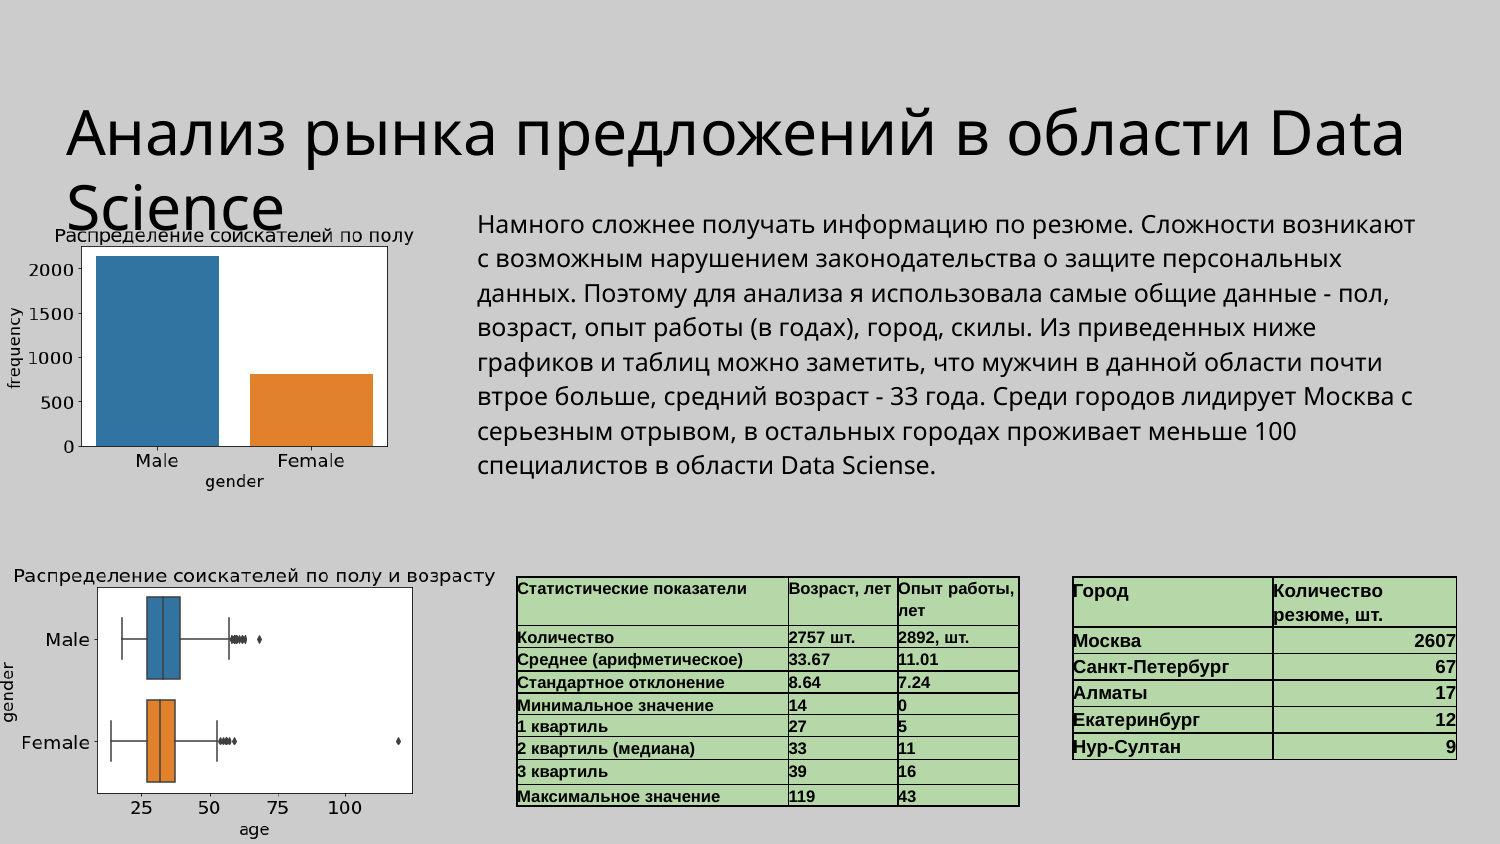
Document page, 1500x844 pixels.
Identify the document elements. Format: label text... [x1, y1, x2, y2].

table_cell 2 квартиль (медиана) [518, 737, 788, 759]
table_cell 14 [789, 694, 897, 714]
table_cell Москва [1074, 628, 1272, 653]
table_cell 2607 [1274, 628, 1456, 653]
table_cell 39 [789, 760, 897, 784]
table_cell Минимальное значение [518, 694, 788, 714]
table_cell Санкт-Петербург [1074, 654, 1272, 679]
table_cell 67 [1274, 654, 1456, 679]
table_cell Количество [518, 626, 788, 647]
table_cell 8.64 [789, 672, 897, 692]
table_header Статистические показатели [518, 578, 788, 625]
table_cell Алматы [1074, 681, 1272, 706]
title Анализ рынка предложений в области Data Science [51, 77, 1449, 172]
table_header Количество резюме, шт. [1274, 578, 1456, 626]
table_cell 33.67 [789, 648, 897, 670]
table_cell Стандартное отклонение [518, 672, 788, 692]
table_cell 12 [1274, 707, 1456, 732]
table_cell 27 [789, 715, 897, 736]
list Намного сложнее получать информацию по резюме. Сложности возникают с возможным нарушением законодательства о защите персональных данных. Поэтому для анализа я использовала самые общие данные - пол, возраст, опыт работы (в годах), город, скилы. Из приведенных ниже графиков и таблиц можно заметить, что мужчин в данной области почти втрое больше, средний возраст - 33 года. Среди городов лидирует Москва с серьезным отрывом, в остальных городах проживает меньше 100 специалистов в области Data Sciense. [462, 189, 1449, 471]
table_cell 0 [899, 694, 1018, 714]
table_cell 2892, шт. [899, 626, 1018, 647]
table_cell 43 [899, 785, 1018, 805]
table_cell 33 [789, 737, 897, 759]
table_cell 16 [899, 760, 1018, 784]
table_cell 2757 шт. [789, 626, 897, 647]
table_cell Среднее (арифметическое) [518, 648, 788, 670]
picture [0, 561, 502, 844]
table_cell 5 [899, 715, 1018, 736]
table_cell Максимальное значение [518, 785, 788, 805]
table_cell Нур-Султан [1074, 734, 1272, 759]
table_cell 7.24 [899, 672, 1018, 692]
table_cell 3 квартиль [518, 760, 788, 784]
table_header Опыт работы, лет [899, 578, 1018, 625]
table_cell 119 [789, 785, 897, 805]
table_header Возраст, лет [789, 578, 897, 625]
picture [0, 220, 420, 497]
table_cell 9 [1274, 734, 1456, 759]
table_cell 1 квартиль [518, 715, 788, 736]
table_cell Екатеринбург [1074, 707, 1272, 732]
table_cell 11.01 [899, 648, 1018, 670]
table_cell 17 [1274, 681, 1456, 706]
table_cell 11 [899, 737, 1018, 759]
table_header Город [1074, 578, 1272, 626]
